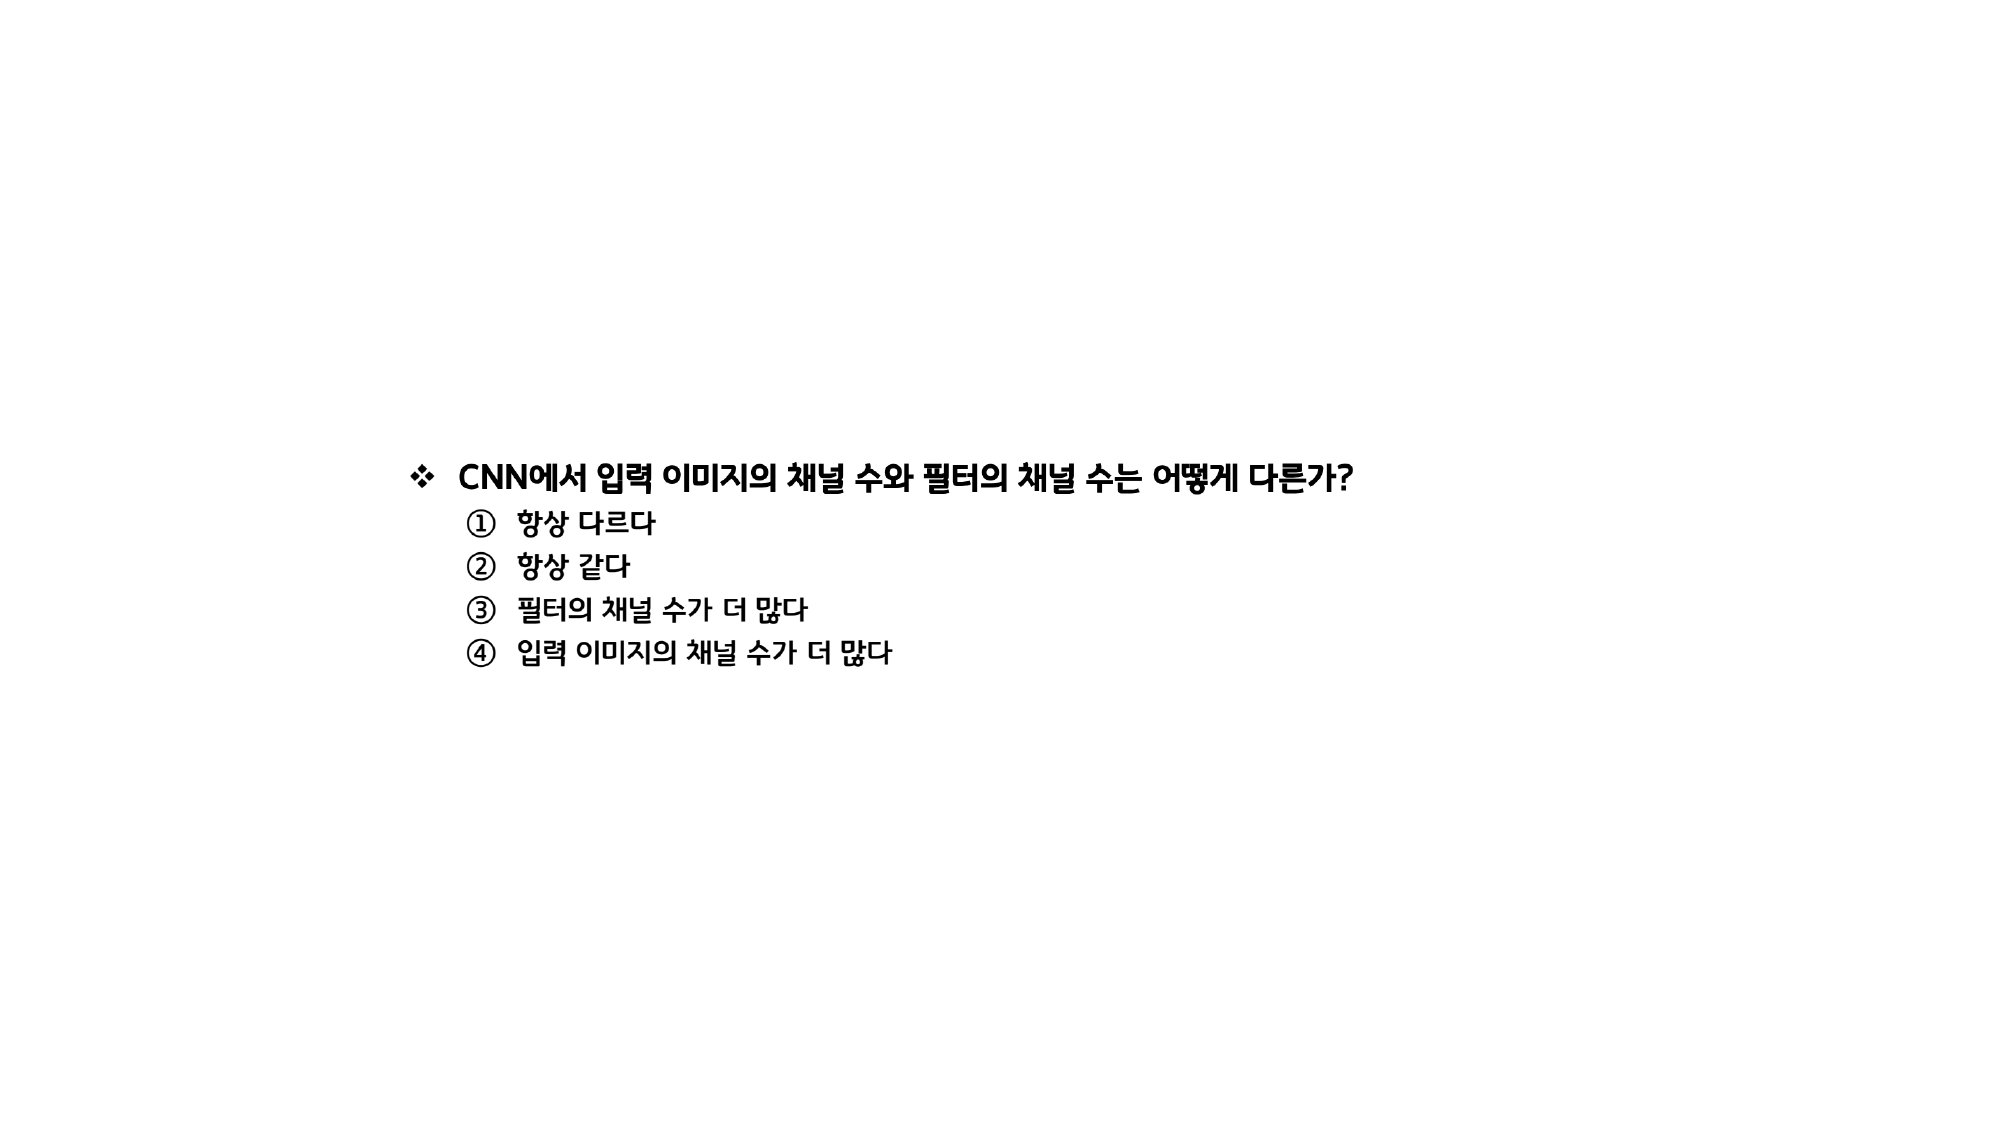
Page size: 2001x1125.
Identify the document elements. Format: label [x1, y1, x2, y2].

picture [361, 433, 1638, 692]
